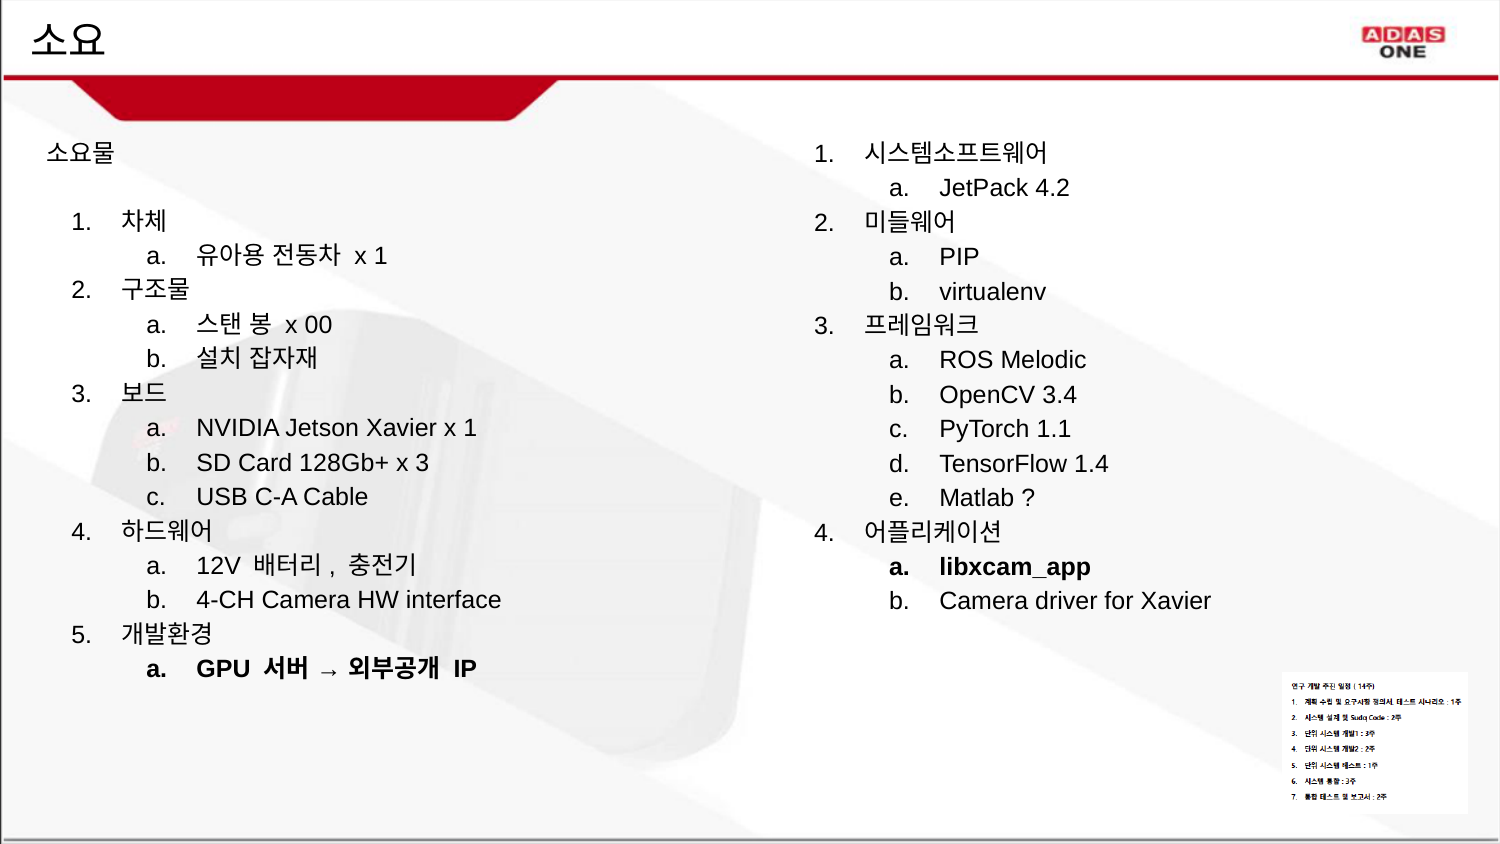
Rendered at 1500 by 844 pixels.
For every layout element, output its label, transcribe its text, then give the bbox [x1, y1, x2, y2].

title 시스템소프트웨어 JetPack 4.2 미들웨어 PIP virtualenv 프레임워크 ROS Melodic OpenCV 3.4 PyTorch 1.1 TensorFlow 1.4 Matlab ? 어플리케이션 libxcam_app Camera driver for Xavier [774, 117, 1418, 822]
picture [0, 0, 1500, 844]
title 소요물 차체 유아용 전동차 x 1 구조물 스탠 봉 x 00 설치 잡자재 보드 NVIDIA Jetson Xavier x 1 SD Card 128Gb+ x 3 USB C-A Cable 하드웨어 12V 배터리, 충전기 4-CH Camera HW interface 개발환경 GPU 서버 → 외부공개 IP [31, 117, 675, 806]
title 소요 [15, 0, 1277, 64]
